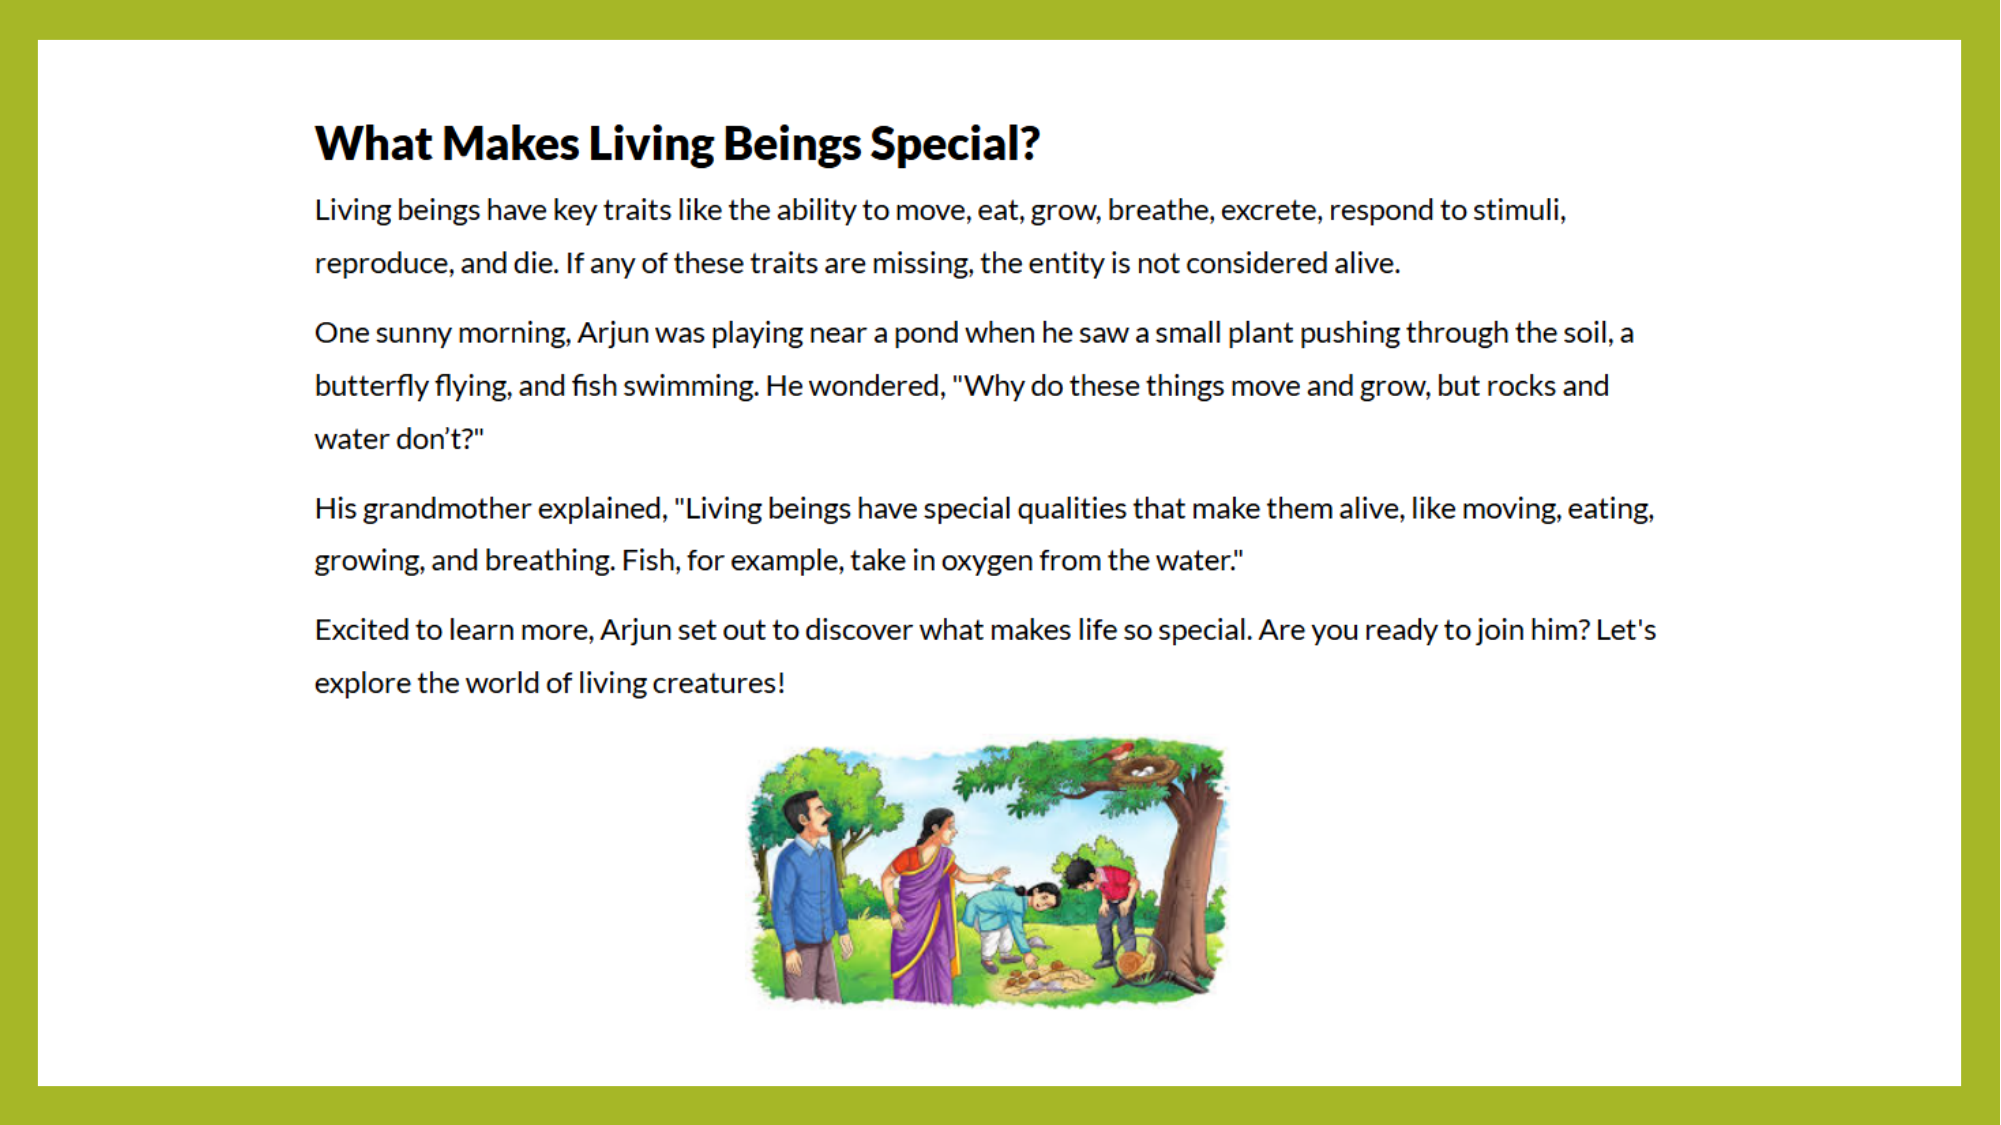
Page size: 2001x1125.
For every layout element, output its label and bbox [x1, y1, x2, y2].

picture [286, 92, 1713, 1034]
